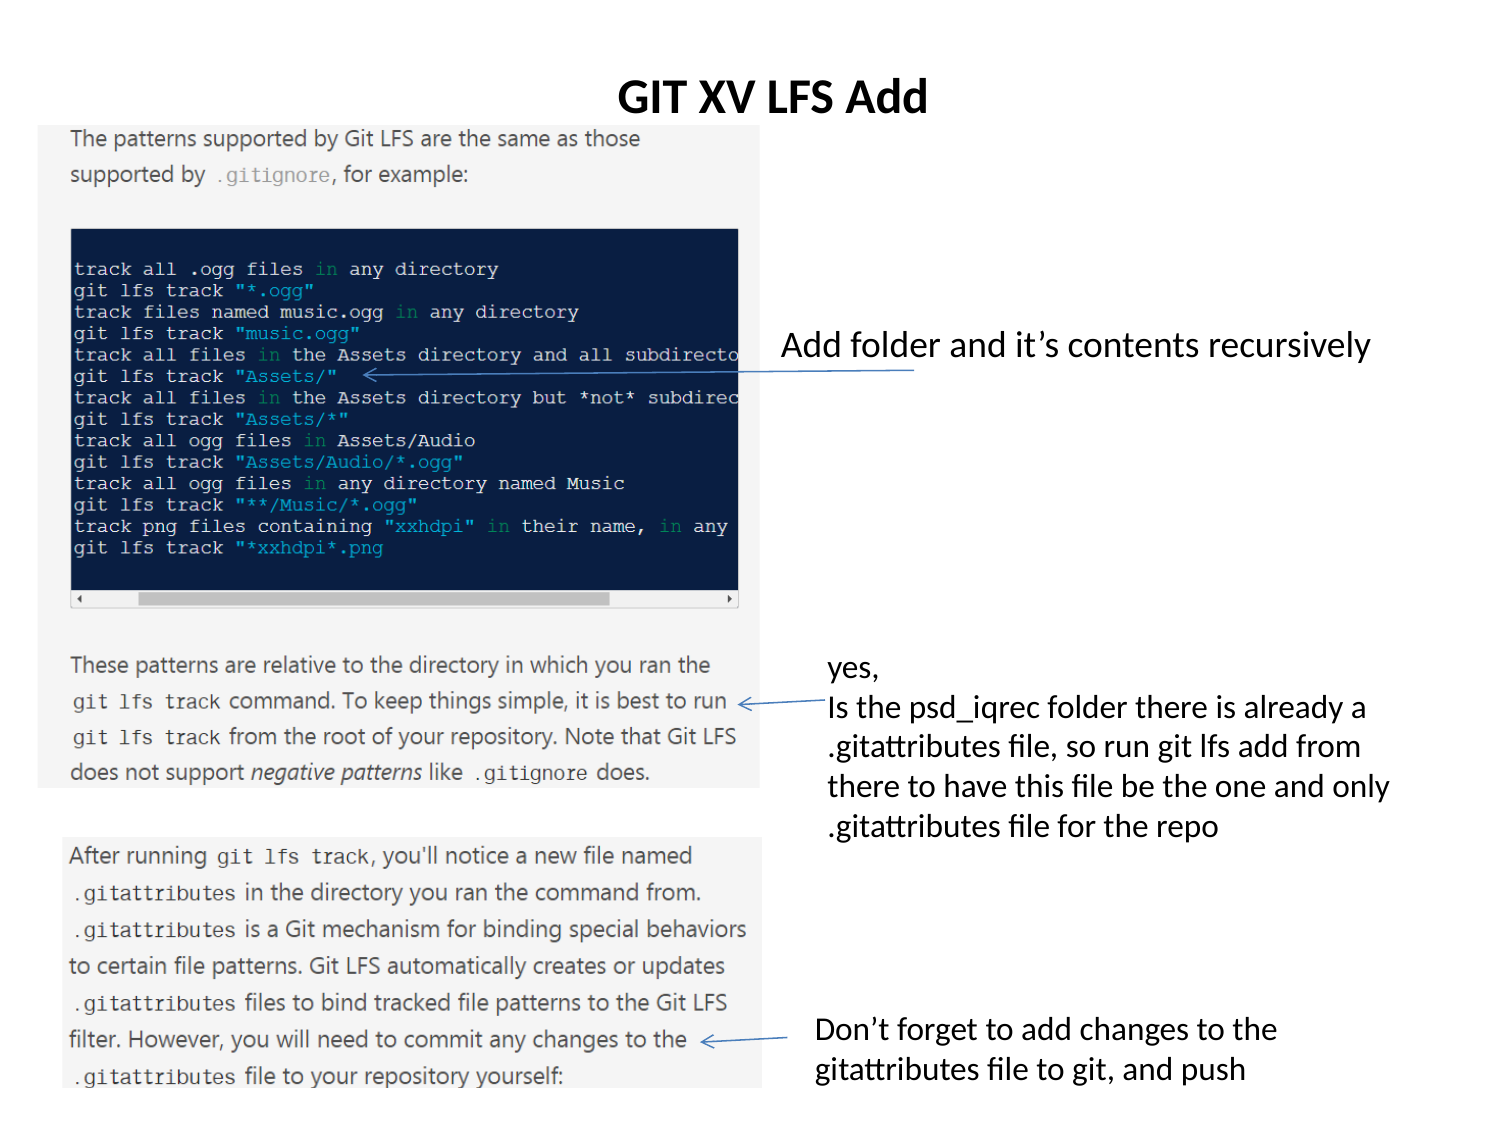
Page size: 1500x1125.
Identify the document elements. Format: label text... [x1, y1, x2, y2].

picture [37, 124, 760, 788]
text_box yes, Is the psd_iqrec folder there is already a .gitattributes file, so run git lfs add from there to have this file be the one and only .gitattributes file for the repo [812, 637, 1450, 852]
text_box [737, 699, 826, 705]
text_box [362, 370, 915, 376]
picture [62, 837, 763, 1088]
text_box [699, 1037, 788, 1043]
text_box Add folder and it’s contents recursively [766, 312, 1387, 373]
text_box Don’t forget to add changes to the gitattributes file to git, and push [800, 999, 1438, 1095]
title GIT XV LFS Add [46, 0, 1500, 188]
